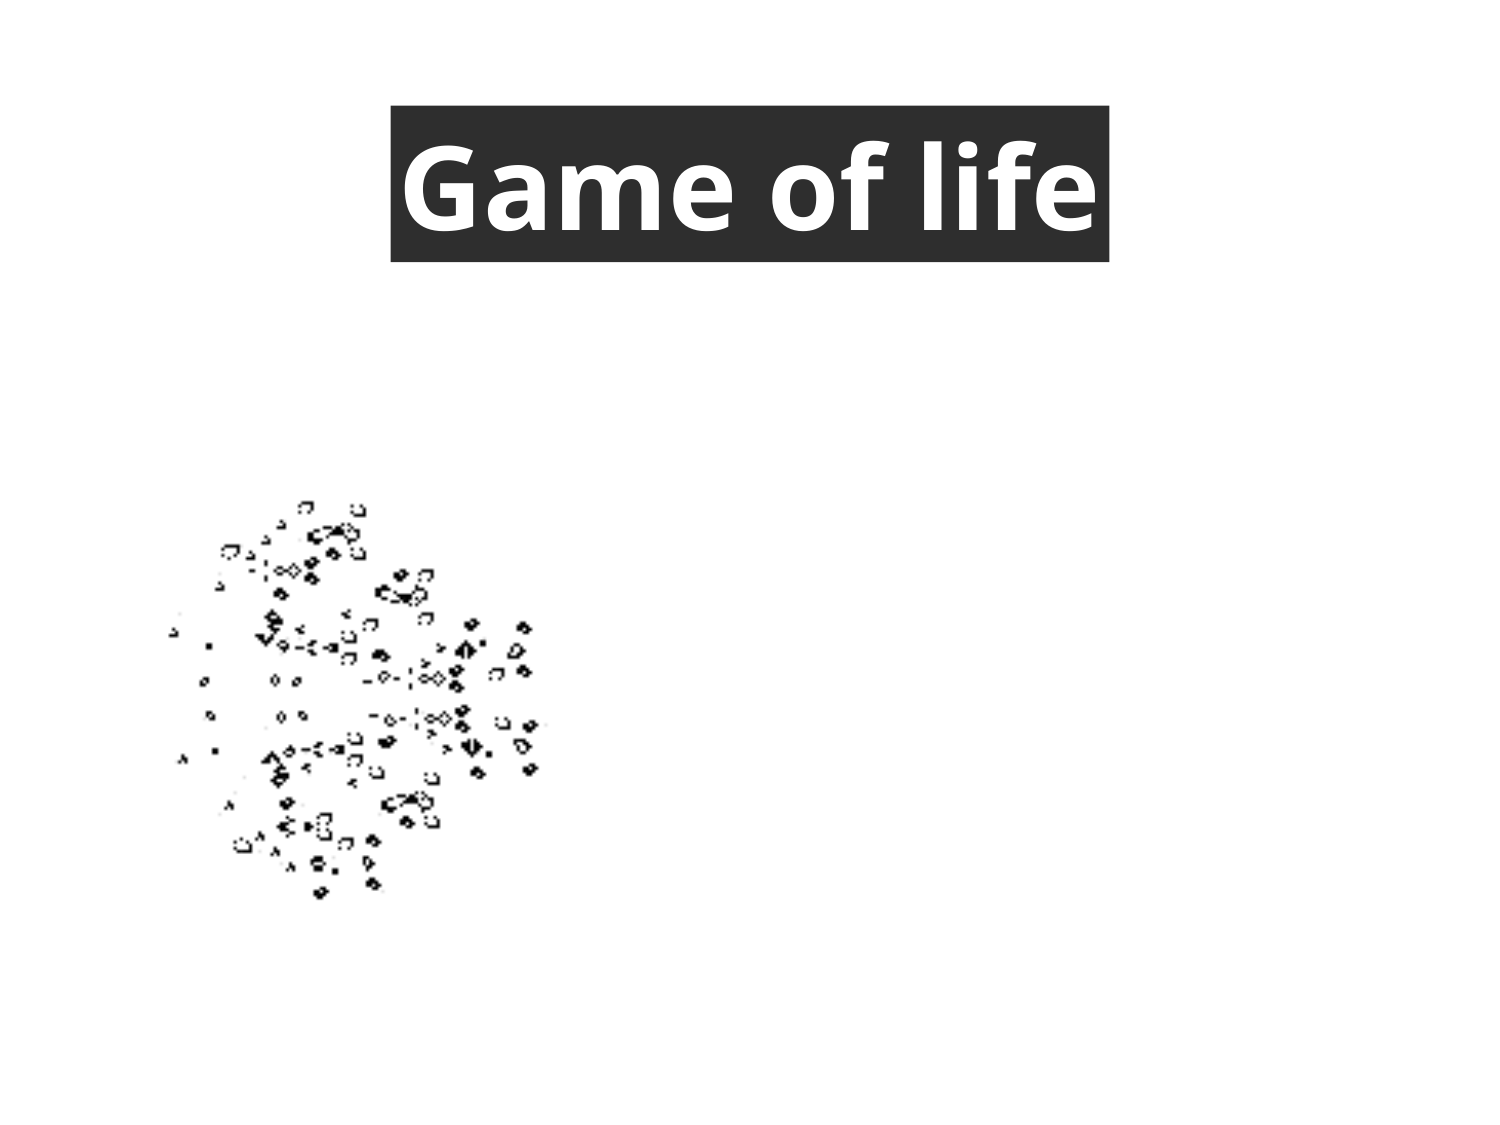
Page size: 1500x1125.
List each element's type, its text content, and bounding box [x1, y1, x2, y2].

picture [166, 336, 1333, 928]
text_box Game of life [390, 105, 1110, 263]
